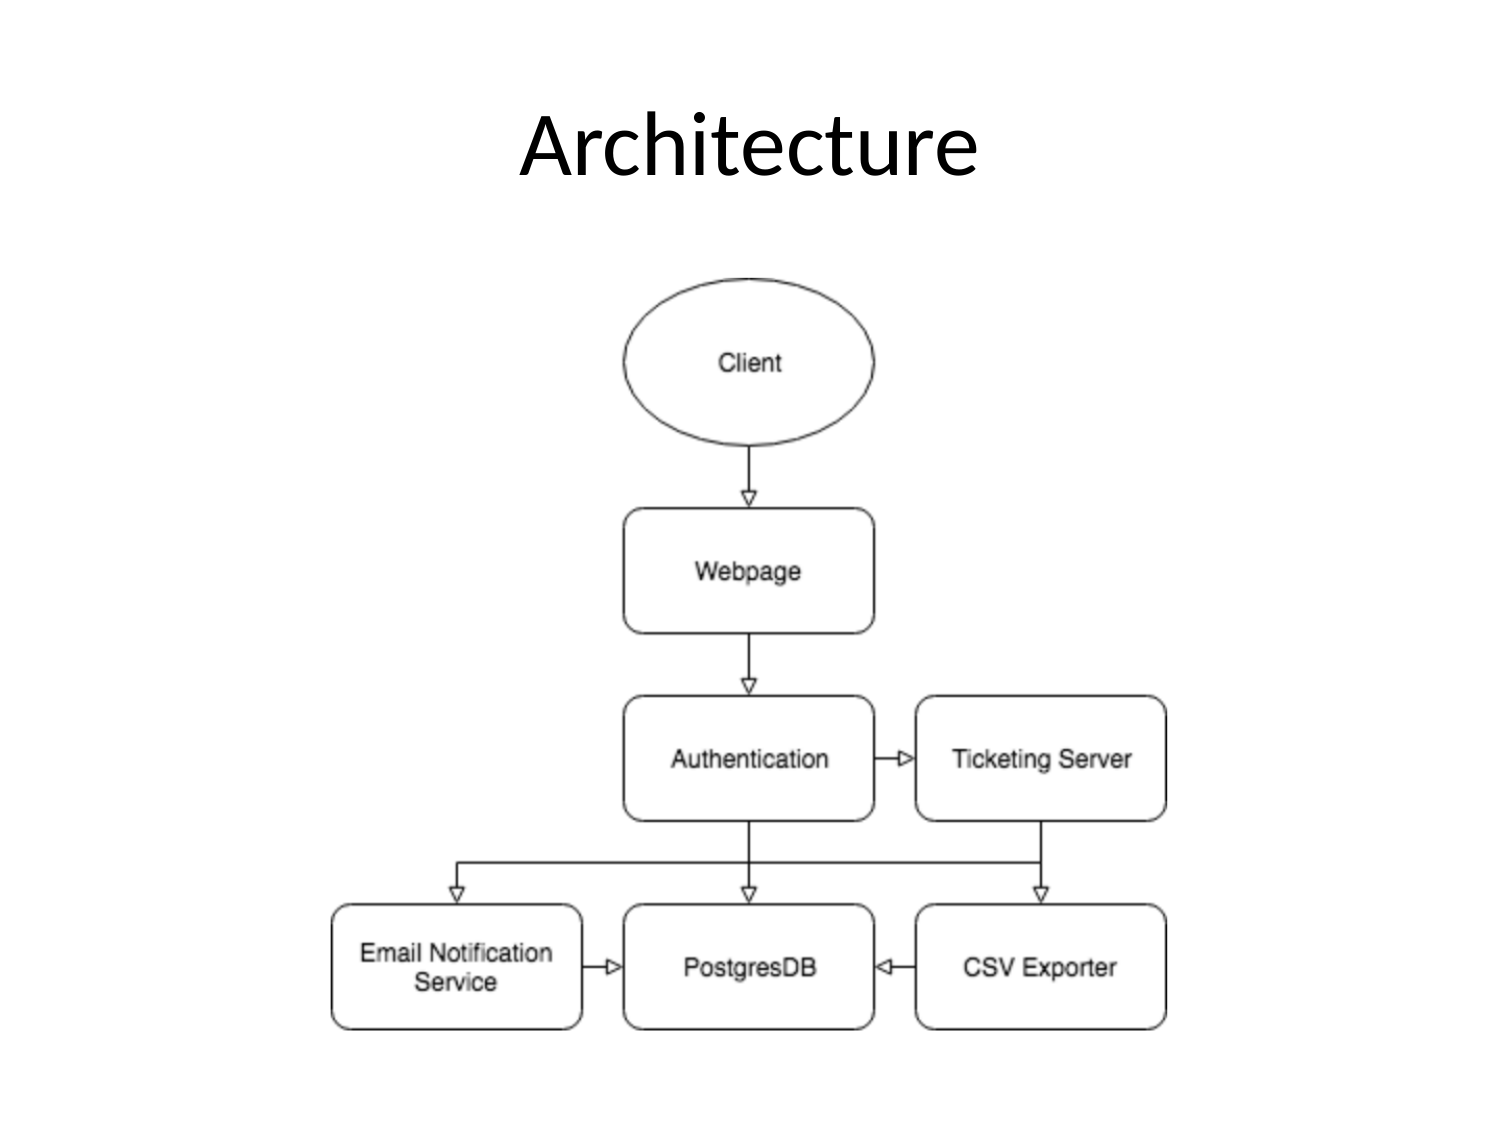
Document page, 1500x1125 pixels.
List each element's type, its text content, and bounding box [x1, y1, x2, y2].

title Architecture [75, 45, 1425, 233]
picture [314, 232, 1186, 1044]
